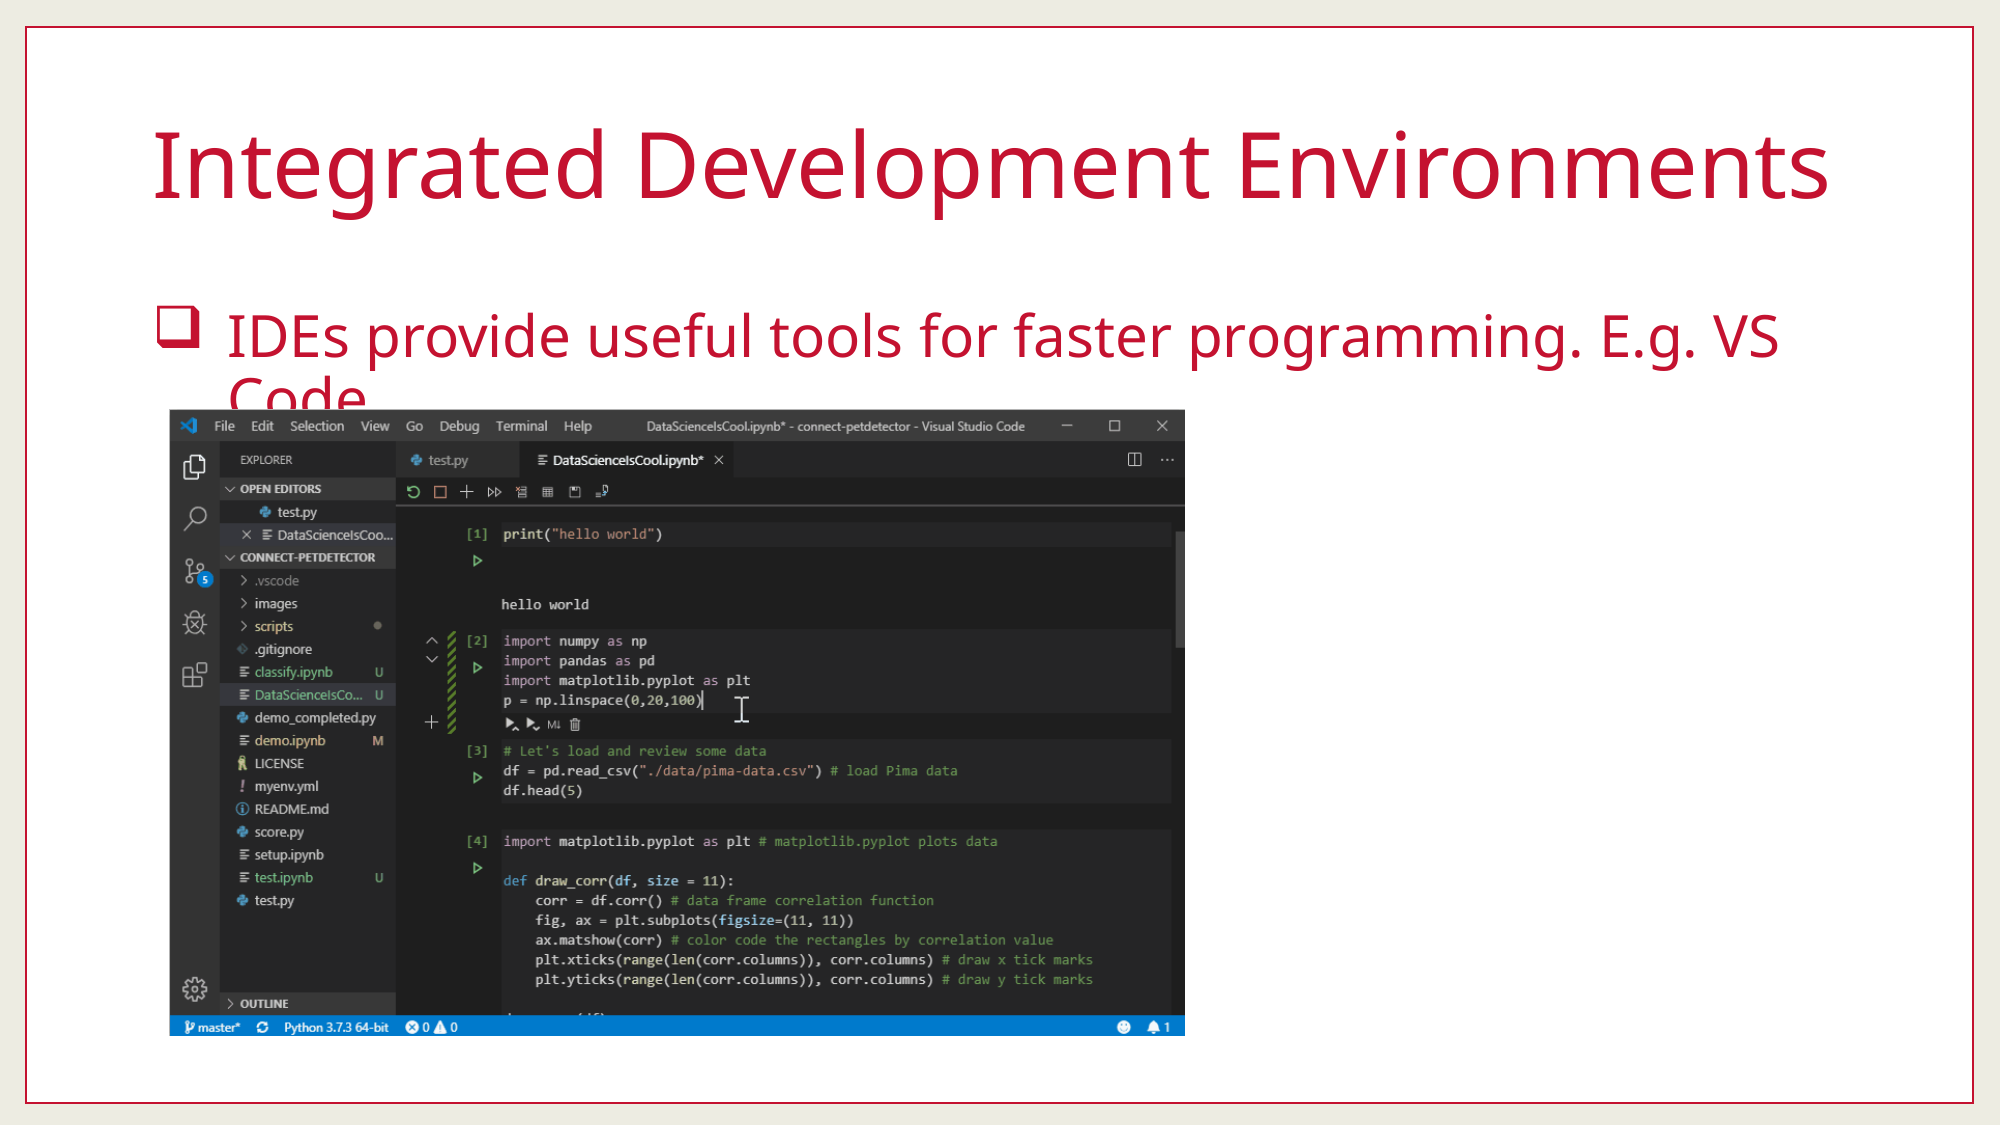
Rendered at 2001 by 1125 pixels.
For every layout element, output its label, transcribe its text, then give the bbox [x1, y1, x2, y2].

title Integrated Development Environments [137, 59, 1863, 278]
list IDEs provide useful tools for faster programming. E.g. VS Code [137, 299, 1863, 1014]
picture [168, 409, 1186, 1036]
